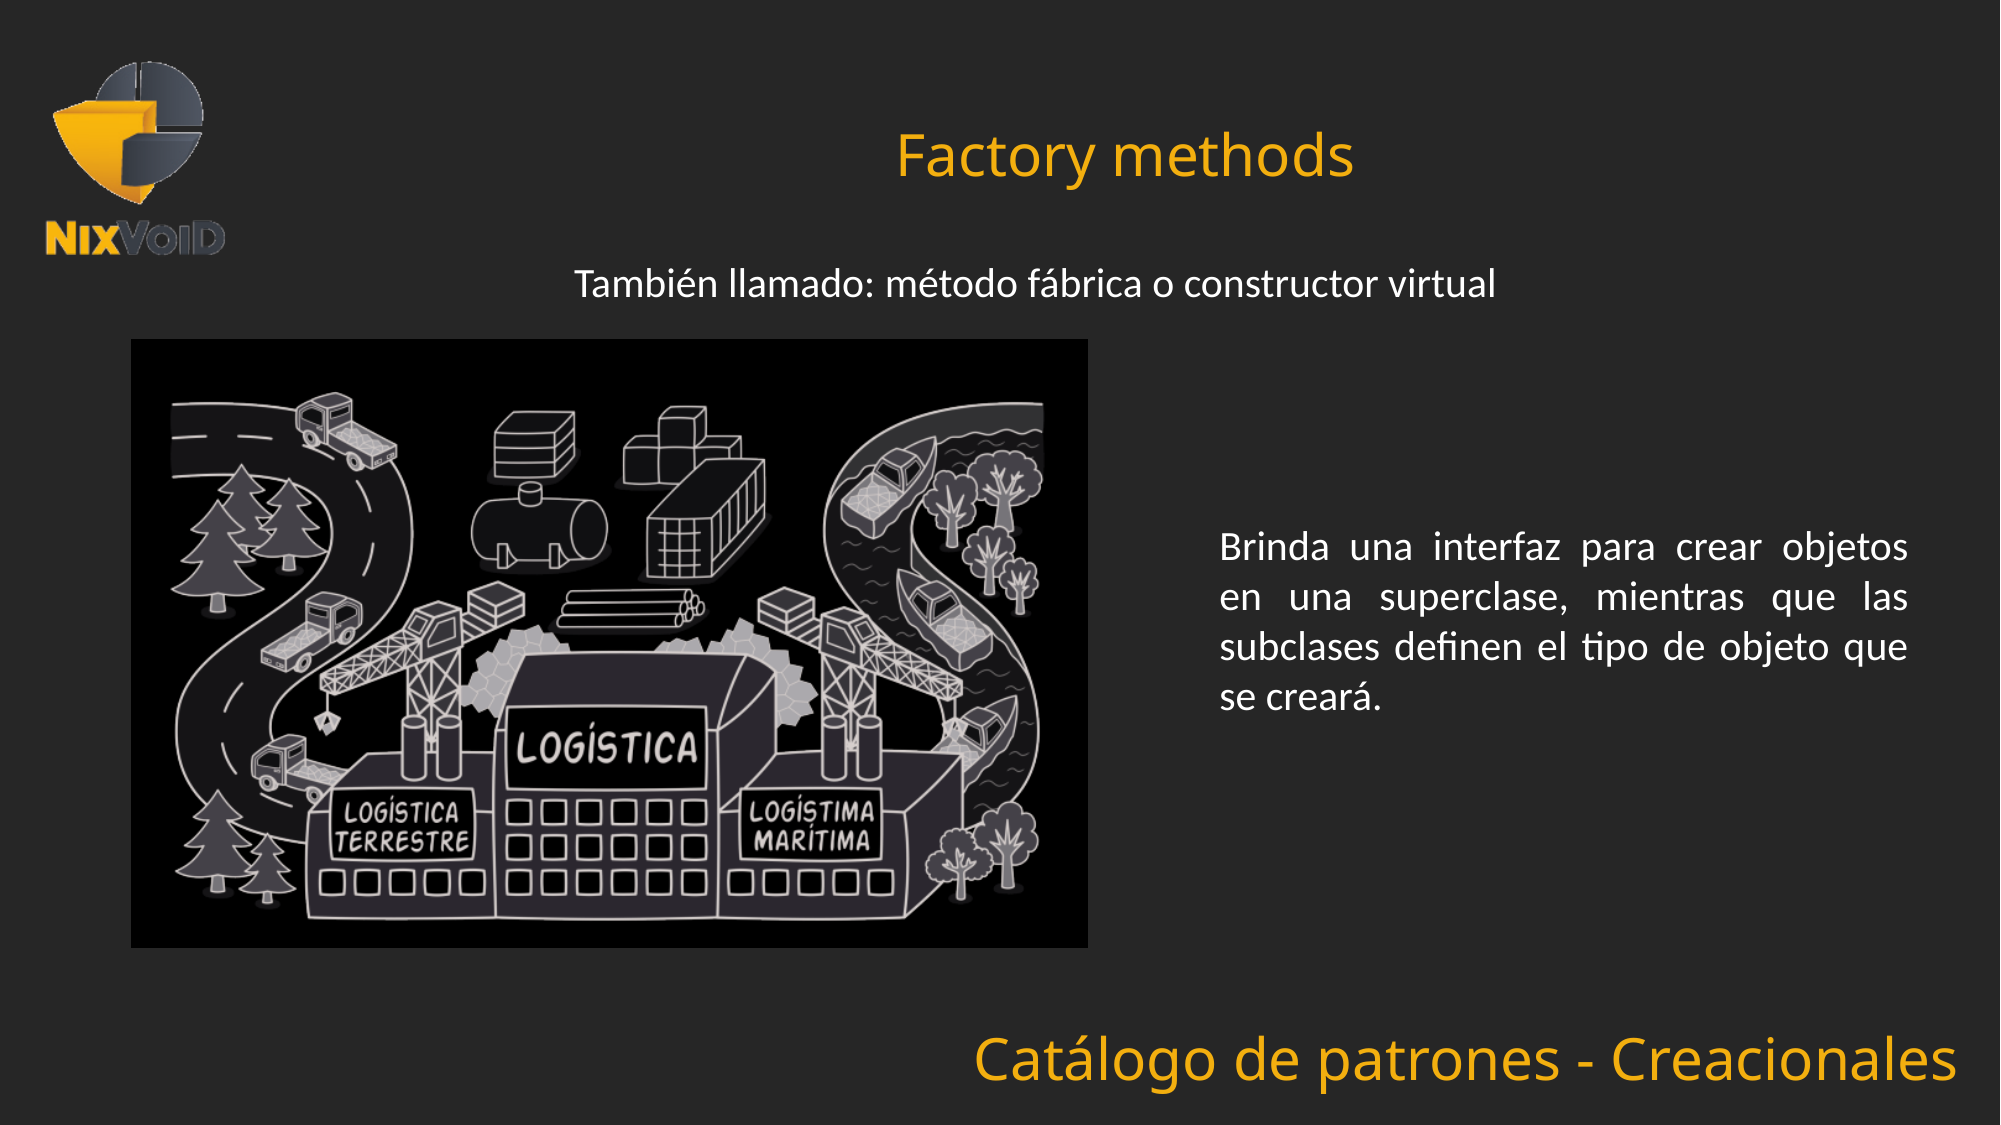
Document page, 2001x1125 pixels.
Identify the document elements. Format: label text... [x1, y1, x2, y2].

text_box Factory methods [337, 105, 1988, 197]
picture [131, 339, 1089, 948]
text_box Brinda una interfaz para crear objetos en una superclase, mientras que las subclases definen el tipo de objeto que se creará. [1204, 503, 1924, 734]
picture [0, 59, 332, 322]
title Catálogo de patrones - Creacionales [957, 1008, 1974, 1101]
text_box También llamado: método fábrica o constructor virtual [559, 240, 1663, 321]
